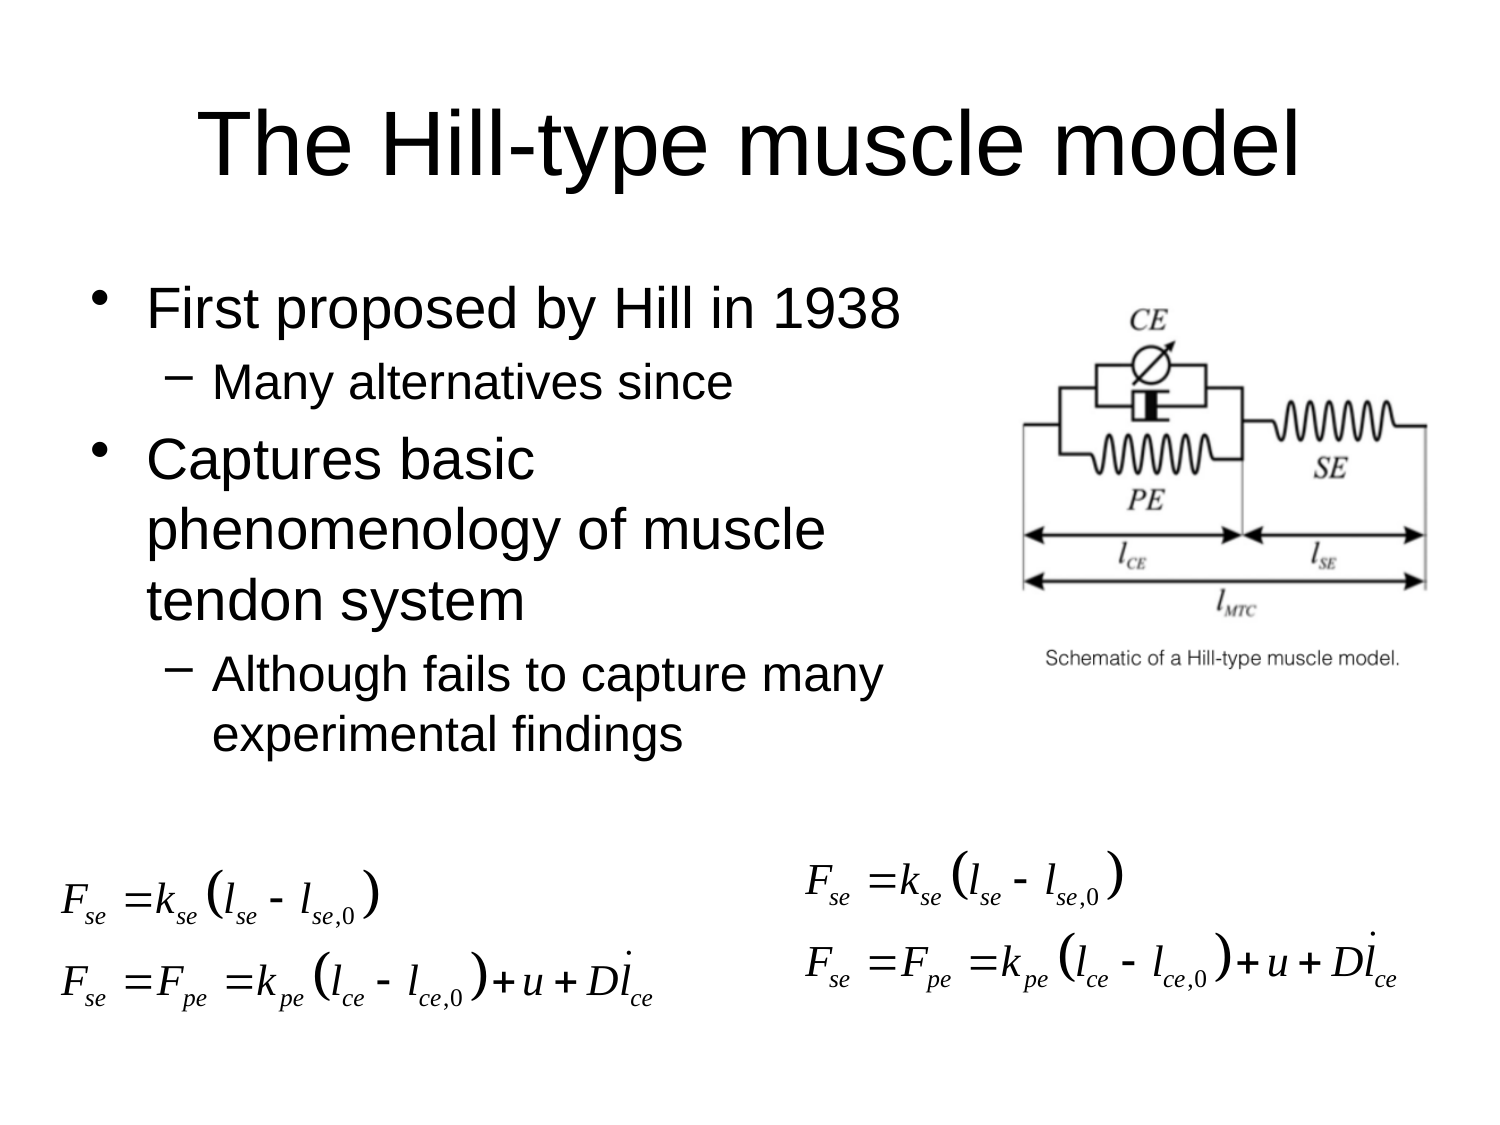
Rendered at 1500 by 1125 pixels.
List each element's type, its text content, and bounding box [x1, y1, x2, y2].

picture [955, 290, 1440, 693]
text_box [796, 842, 1408, 1006]
title The Hill-type muscle model [75, 45, 1425, 233]
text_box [52, 862, 664, 1025]
list First proposed by Hill in 1938 Many alternatives since Captures basic phenomenology of muscle tendon system Although fails to capture many experimental findings [75, 262, 956, 1005]
